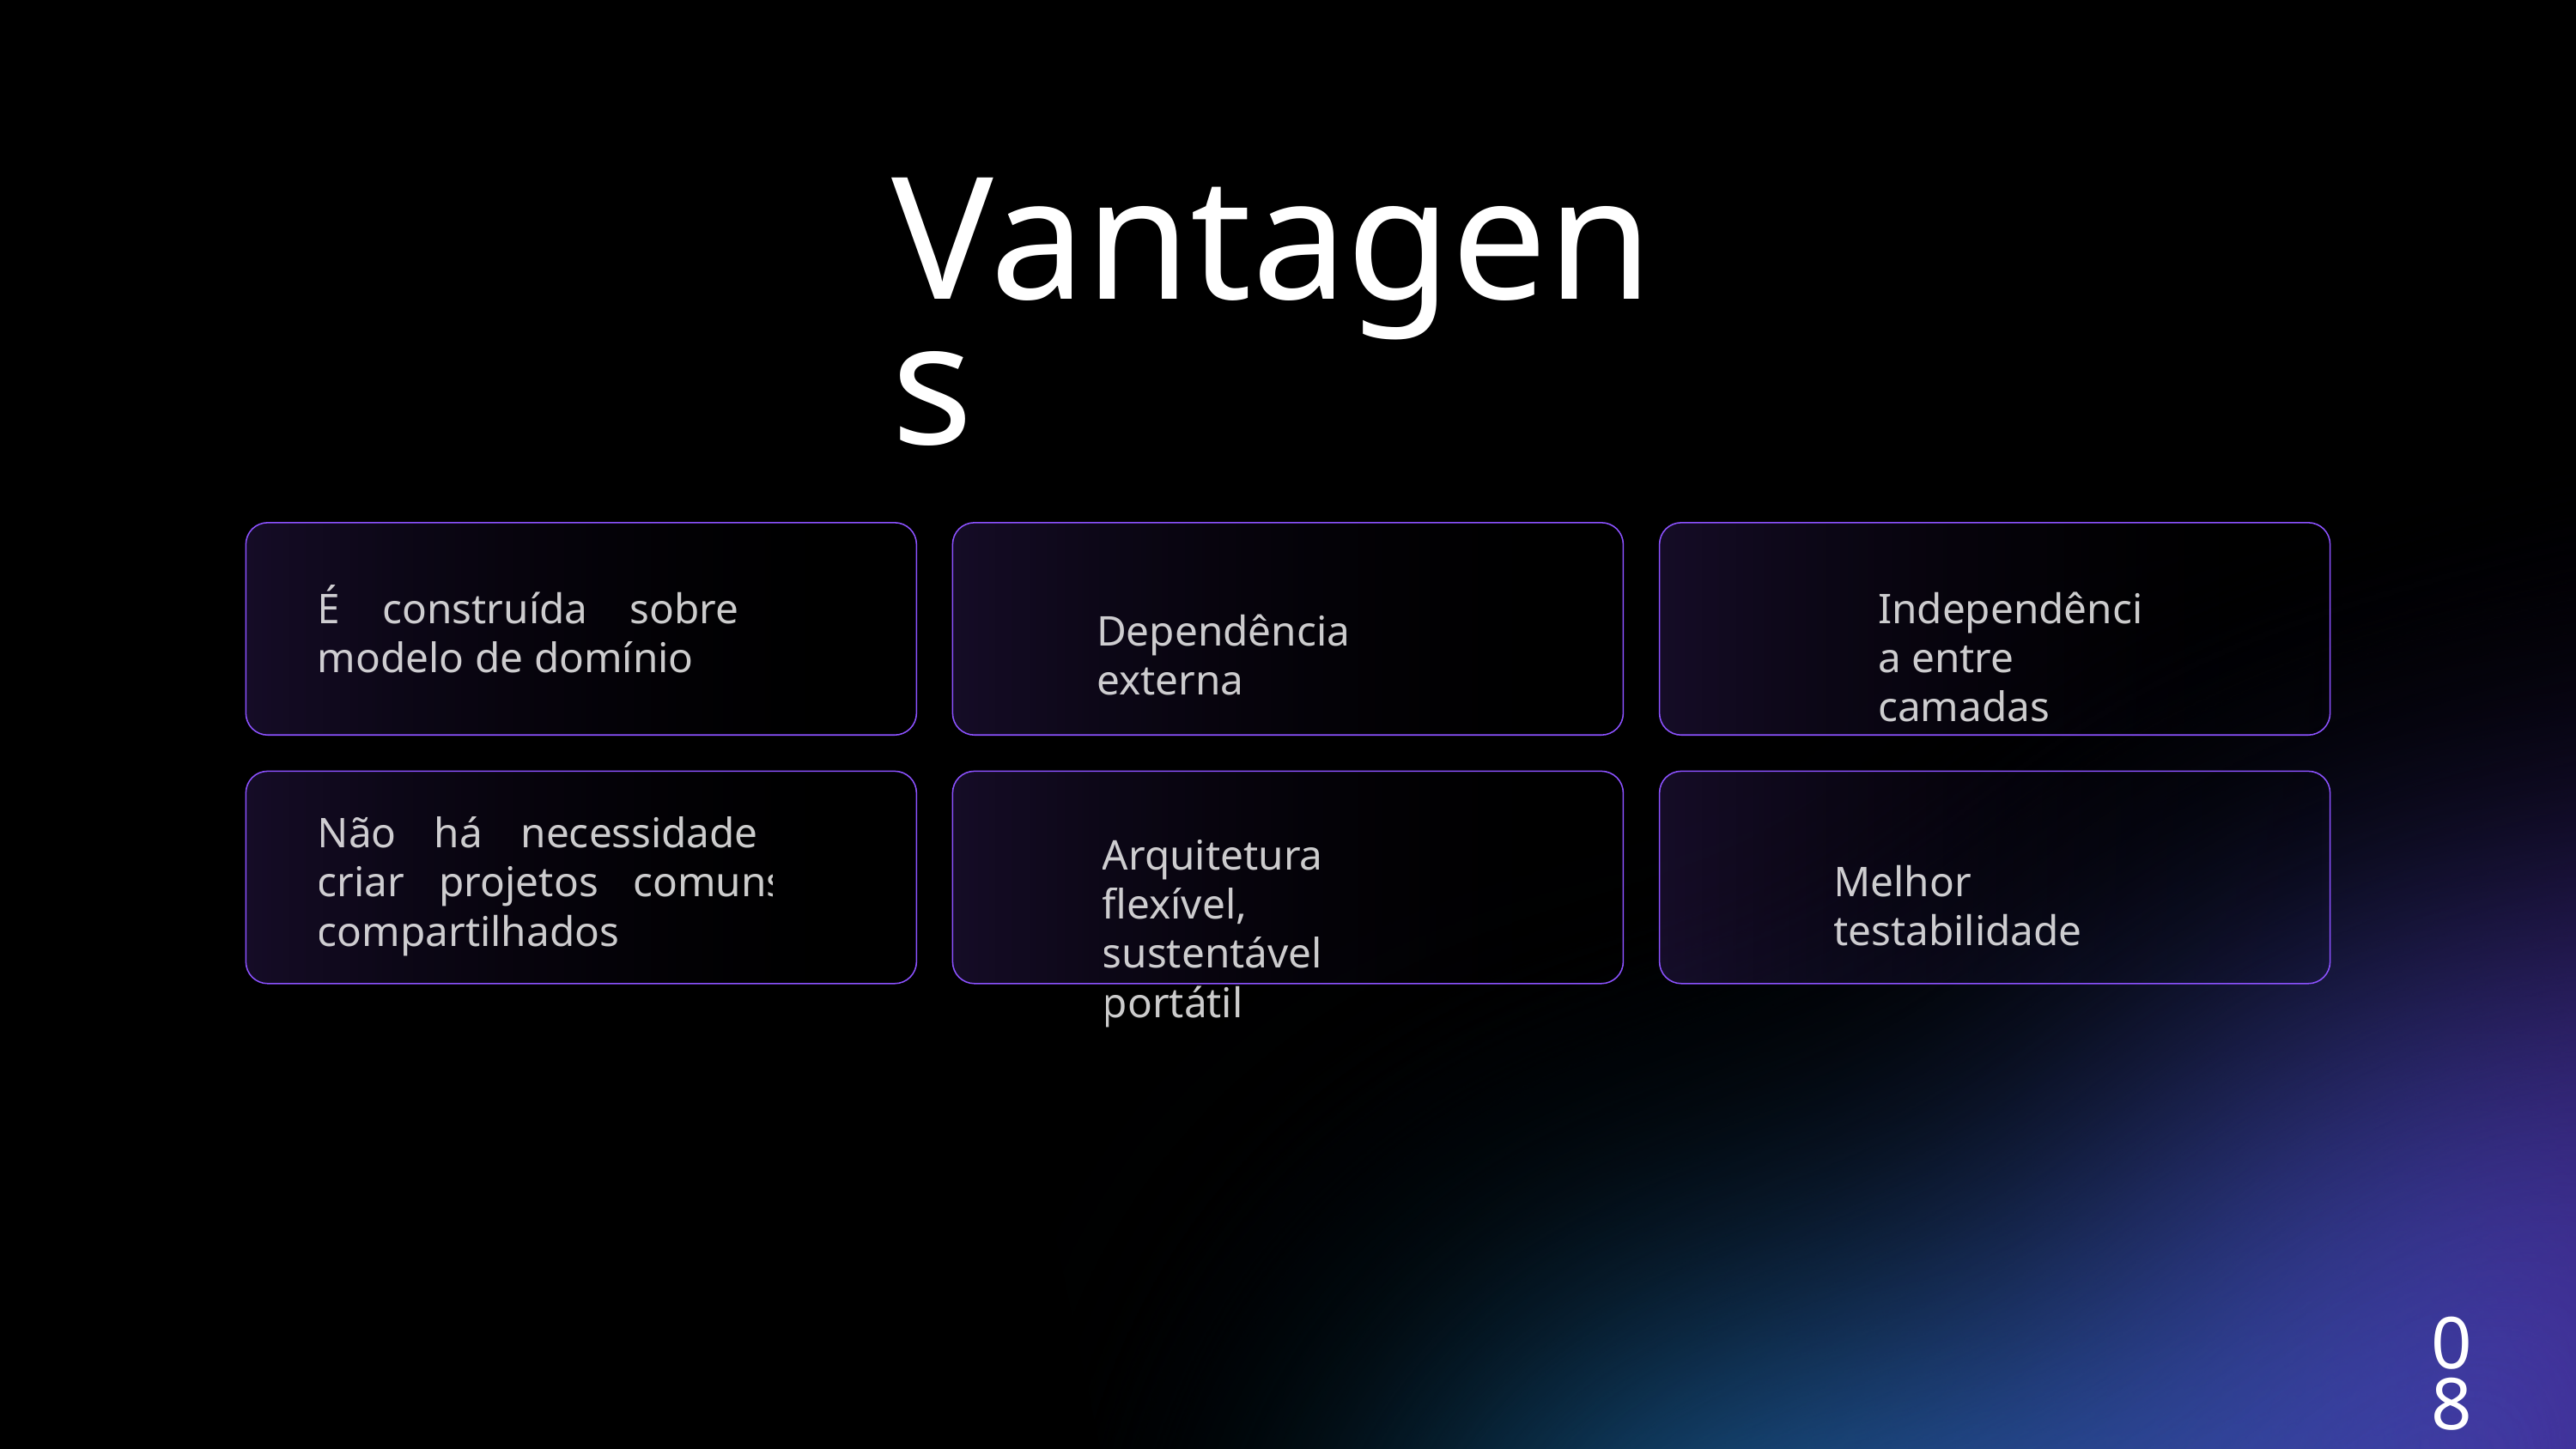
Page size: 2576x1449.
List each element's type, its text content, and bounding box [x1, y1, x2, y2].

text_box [246, 522, 917, 736]
text_box Arquitetura flexível, sustentável e portátil [1103, 991, 1473, 1026]
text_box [246, 771, 917, 984]
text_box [952, 771, 1624, 984]
text_box 08 [2431, 1322, 2510, 1445]
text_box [1659, 522, 2330, 736]
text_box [952, 522, 1624, 736]
text_box [1004, 472, 2576, 1449]
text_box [1659, 771, 2330, 984]
text_box Vantagens [891, 189, 1685, 478]
